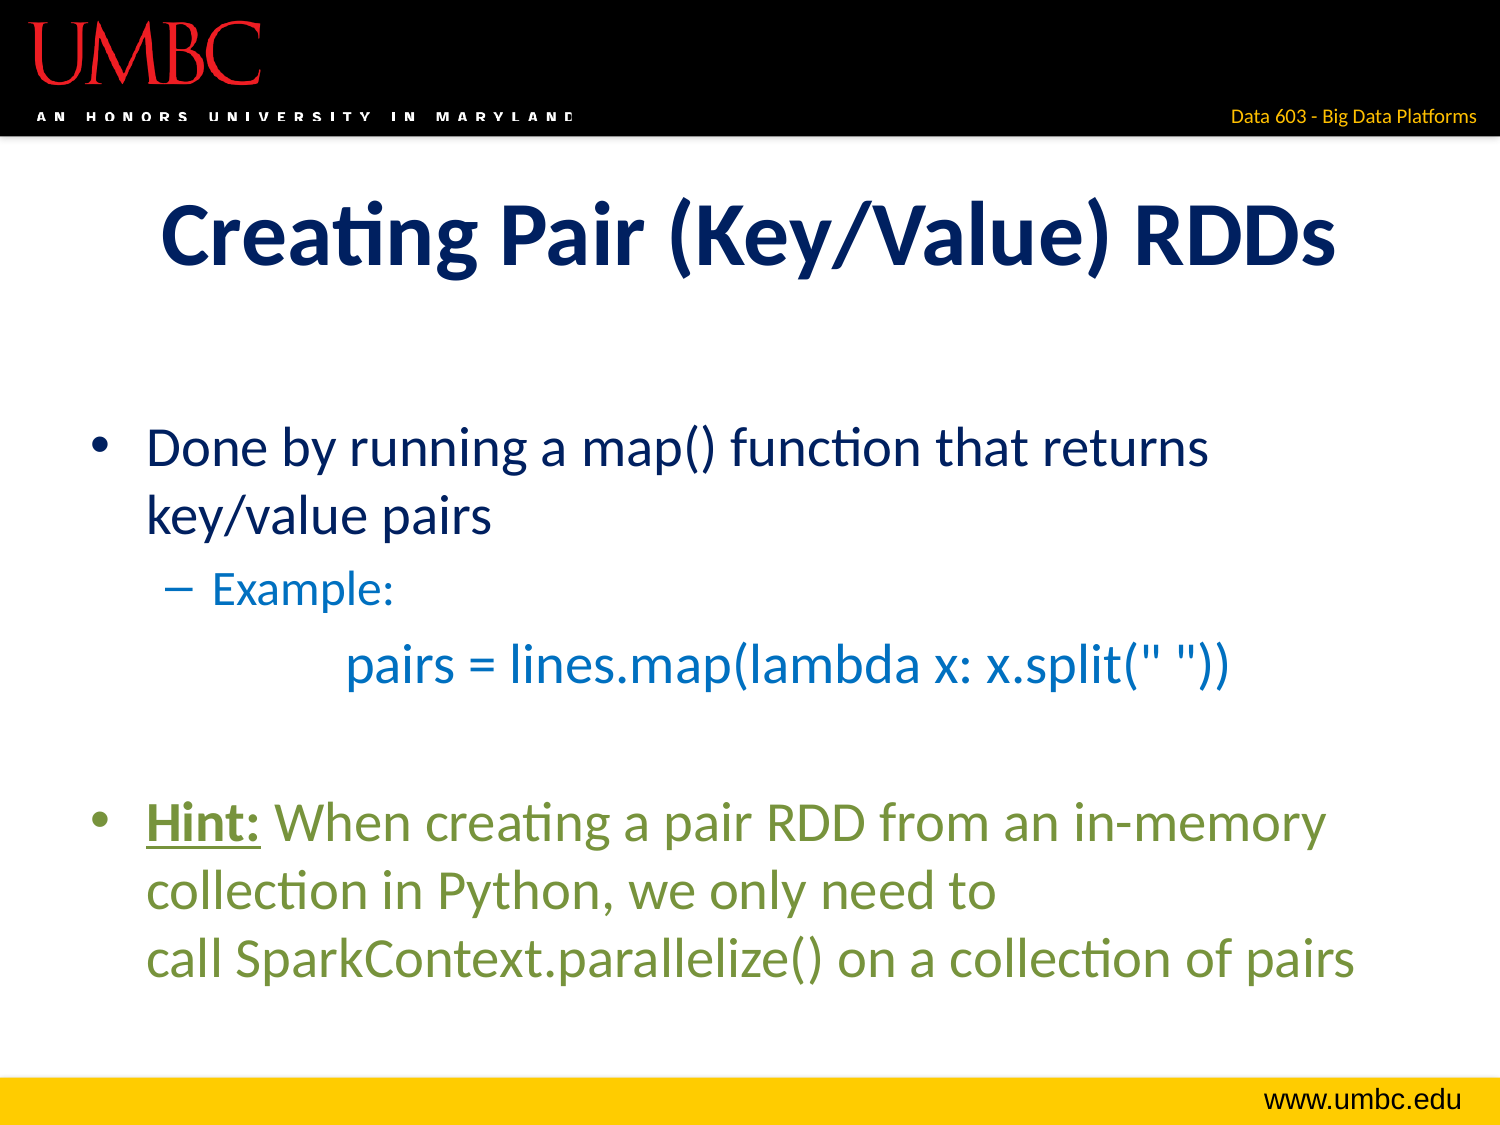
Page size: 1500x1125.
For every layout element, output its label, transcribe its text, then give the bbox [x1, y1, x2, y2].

title Creating Pair (Key/Value) RDDs [75, 190, 1425, 378]
list Done by running a map() function that returns key/value pairs Example: pairs = lines.map(lambda x: x.split(" ")) Hint: When creating a pair RDD from an in-memory collection in Python, we only need to call SparkContext.parallelize() on a collection of pairs [75, 402, 1425, 1005]
